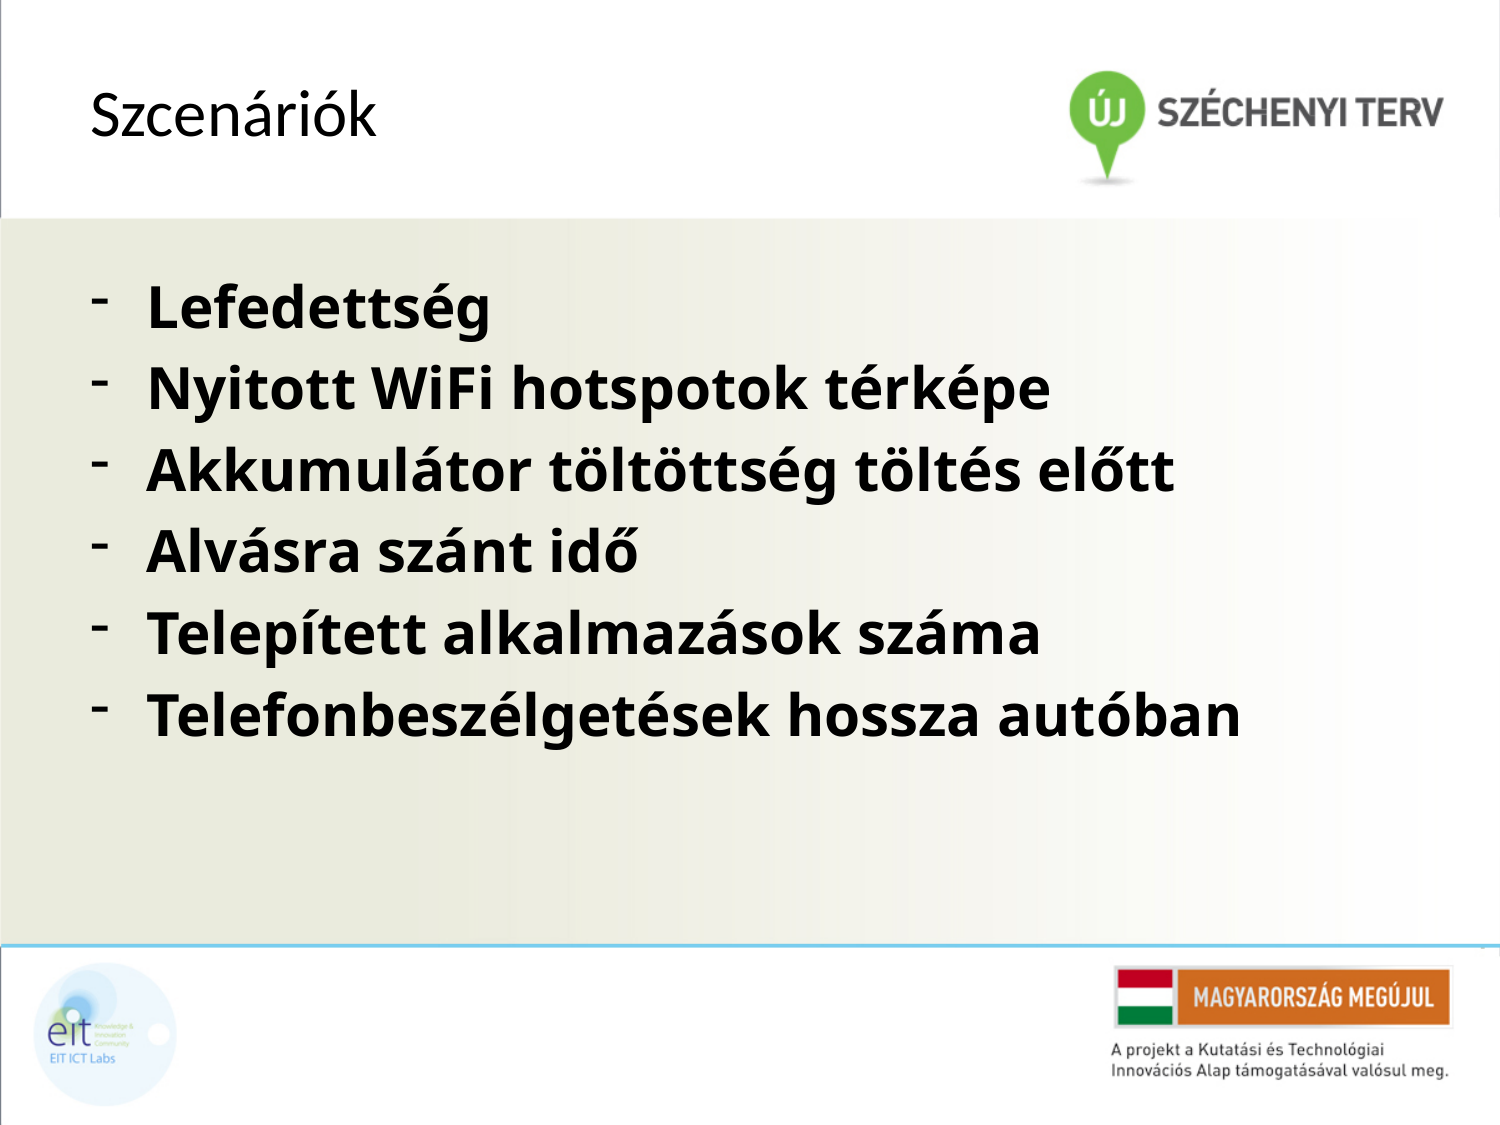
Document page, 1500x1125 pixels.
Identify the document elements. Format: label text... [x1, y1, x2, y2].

list Lefedettség Nyitott WiFi hotspotok térképe Akkumulátor töltöttség töltés előtt Alvásra szánt idő Telepített alkalmazások száma Telefonbeszélgetések hossza autóban [75, 262, 1425, 930]
picture [0, 0, 1500, 1125]
title Szcenáriók [75, 17, 1425, 202]
